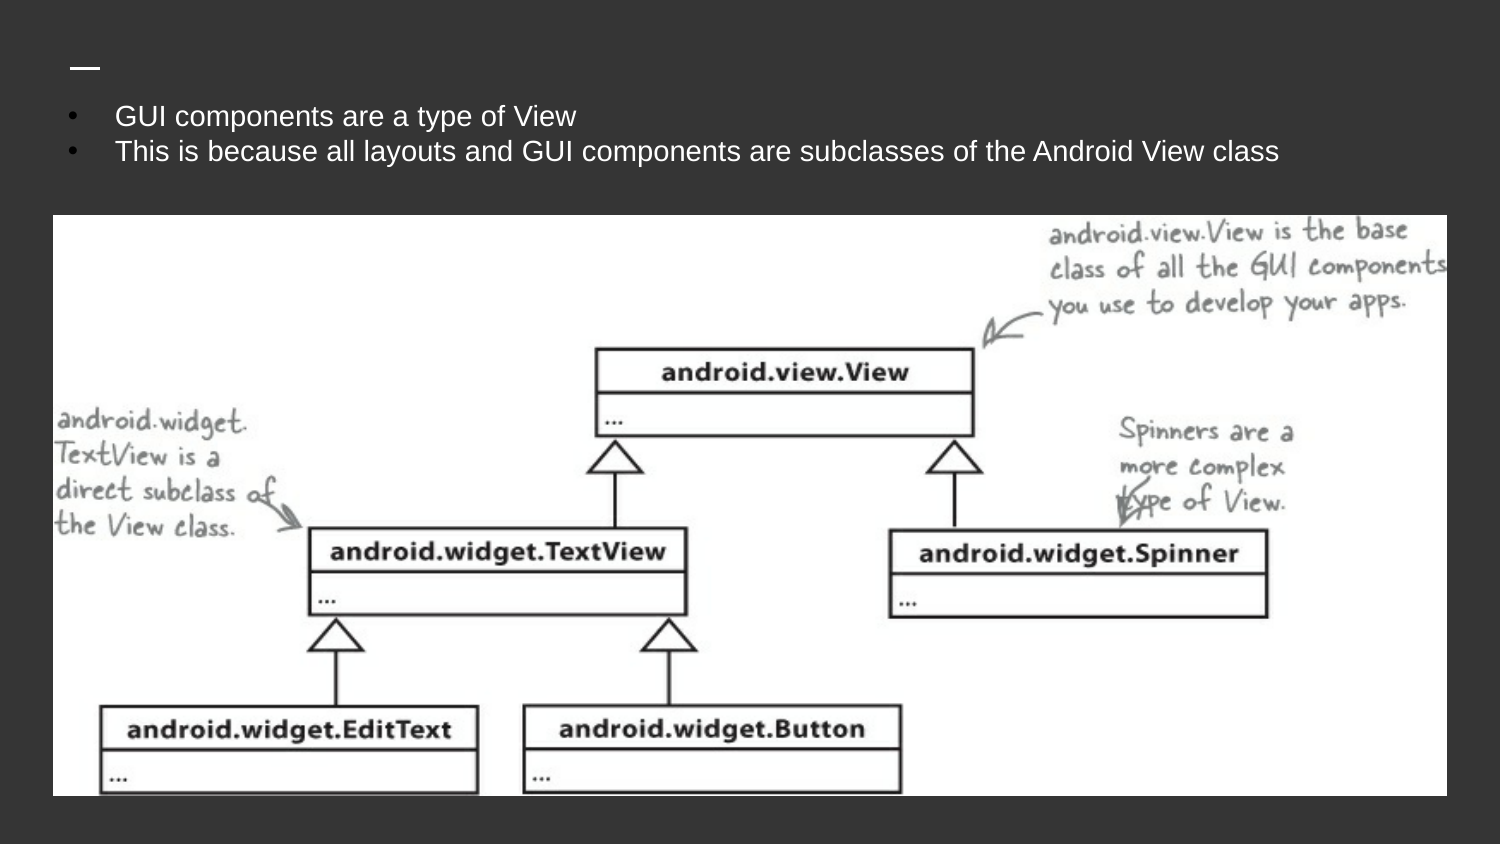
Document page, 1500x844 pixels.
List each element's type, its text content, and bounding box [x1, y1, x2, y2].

picture [52, 215, 1447, 796]
text_box GUI components are a type of View This is because all layouts and GUI components are subclasses of the Android View class [53, 90, 1447, 175]
